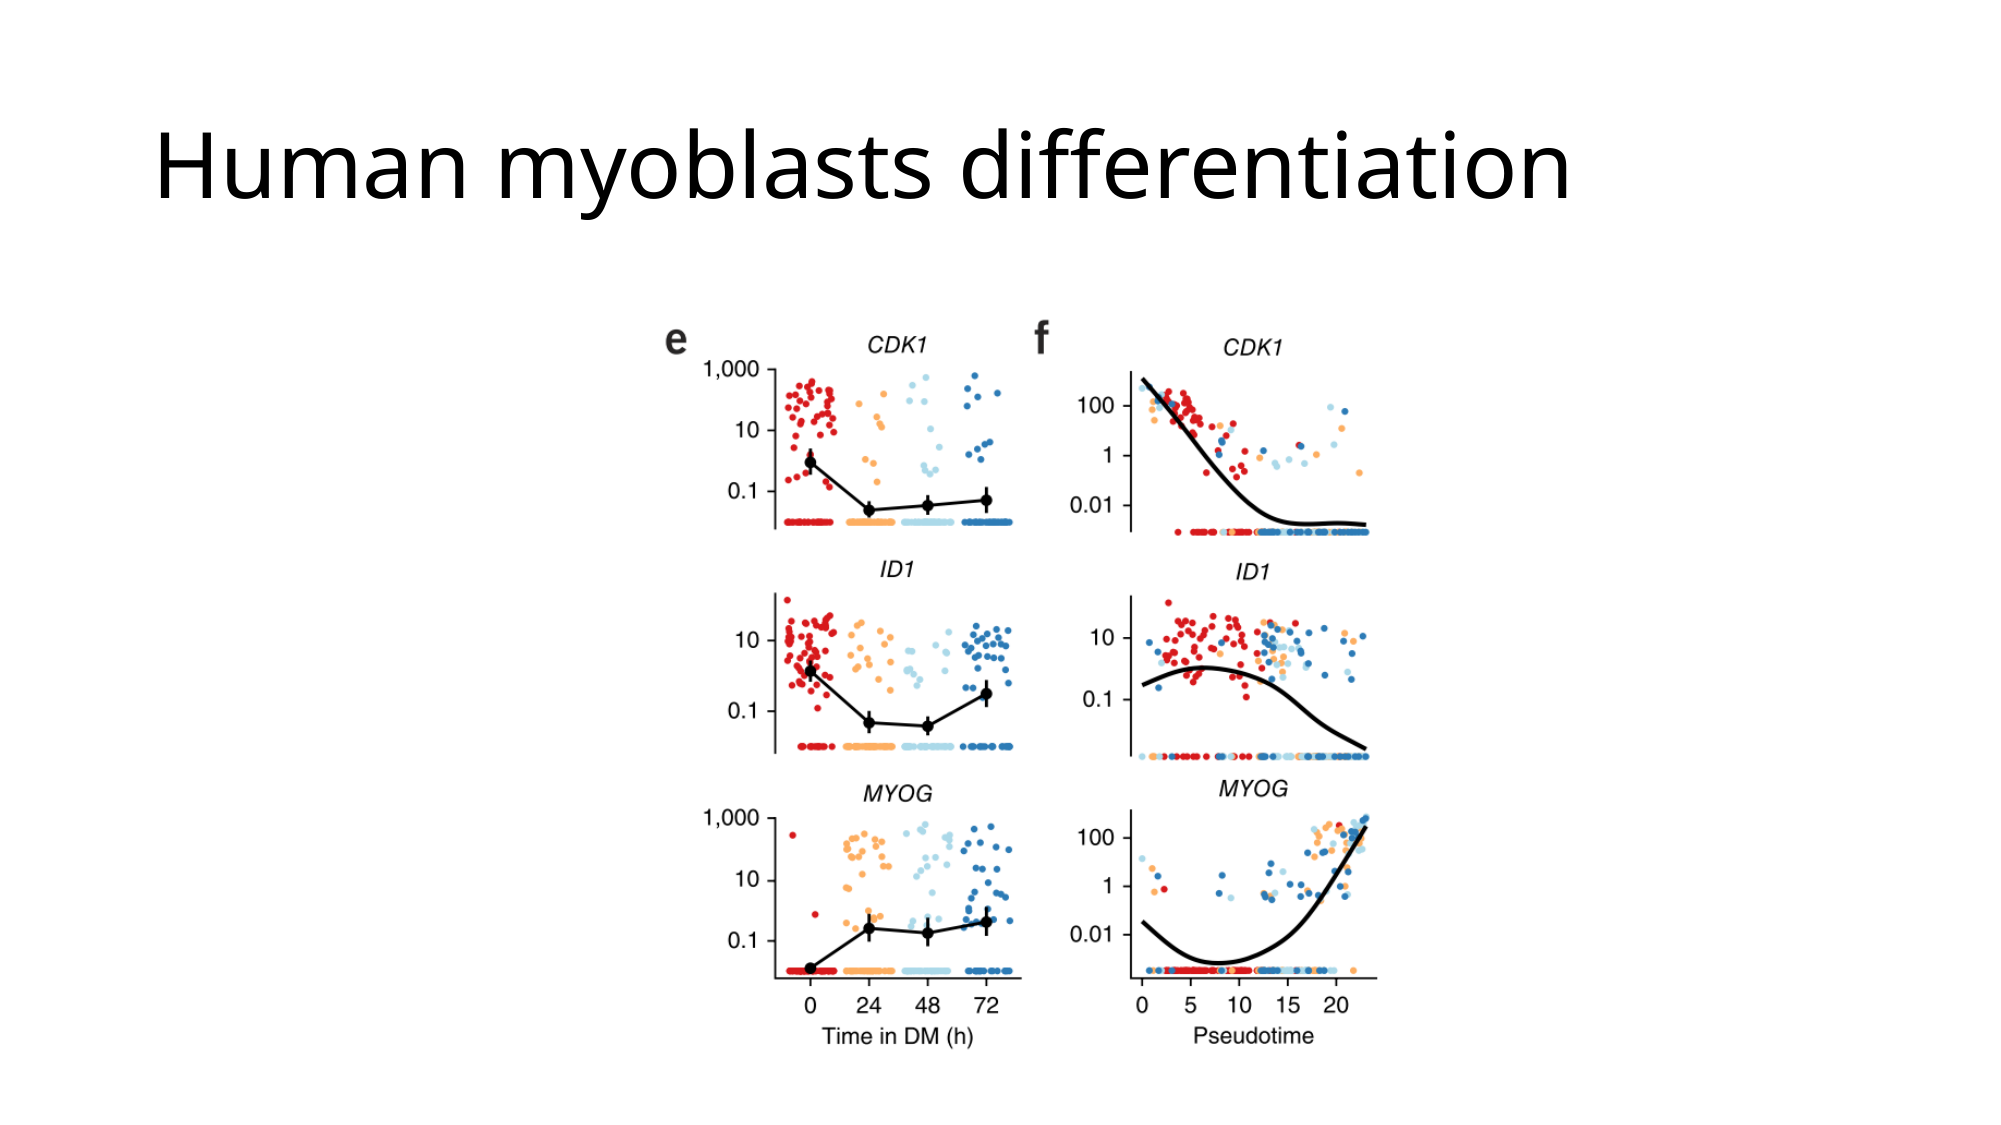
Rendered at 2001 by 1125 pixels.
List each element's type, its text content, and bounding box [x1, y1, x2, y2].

title Human myoblasts differentiation [137, 59, 1863, 278]
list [645, 299, 1410, 1069]
